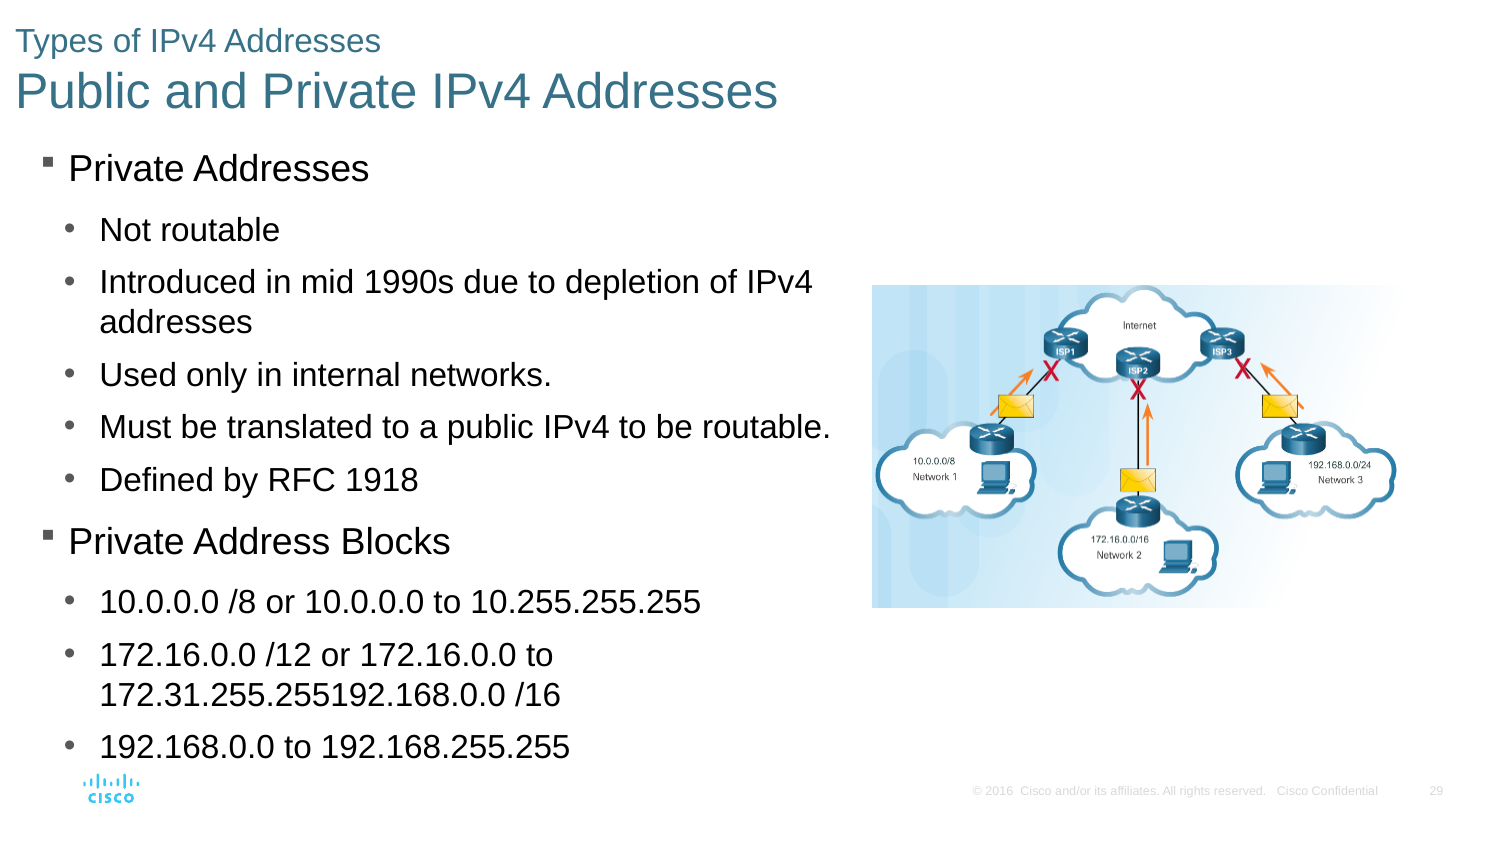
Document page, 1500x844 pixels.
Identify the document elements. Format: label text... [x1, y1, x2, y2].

picture [872, 285, 1405, 608]
list Private Addresses Not routable Introduced in mid 1990s due to depletion of IPv4 addresses Used only in internal networks. Must be translated to a public IPv4 to be routable. Defined by RFC 1918 Private Address Blocks 10.0.0.0 /8 or 10.0.0.0 to 10.255.255.255 172.16.0.0 /12 or 172.16.0.0 to 172.31.255.255192.168.0.0 /16 192.168.0.0 to 192.168.255.255 [25, 137, 873, 777]
title Types of IPv4 Addresses Public and Private IPv4 Addresses [0, 6, 1500, 131]
